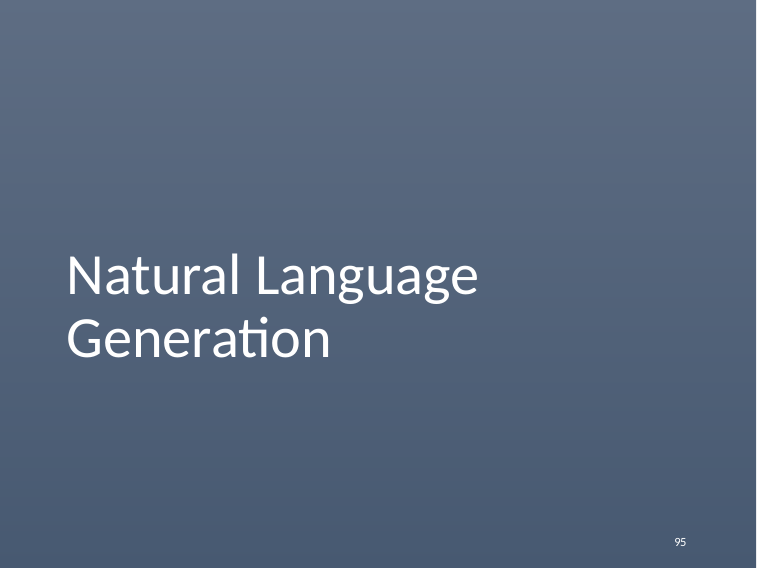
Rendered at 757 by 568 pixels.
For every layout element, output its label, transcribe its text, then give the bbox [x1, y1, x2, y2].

title Natural Language Generation [51, 141, 704, 378]
slide_number 95 [534, 526, 705, 557]
